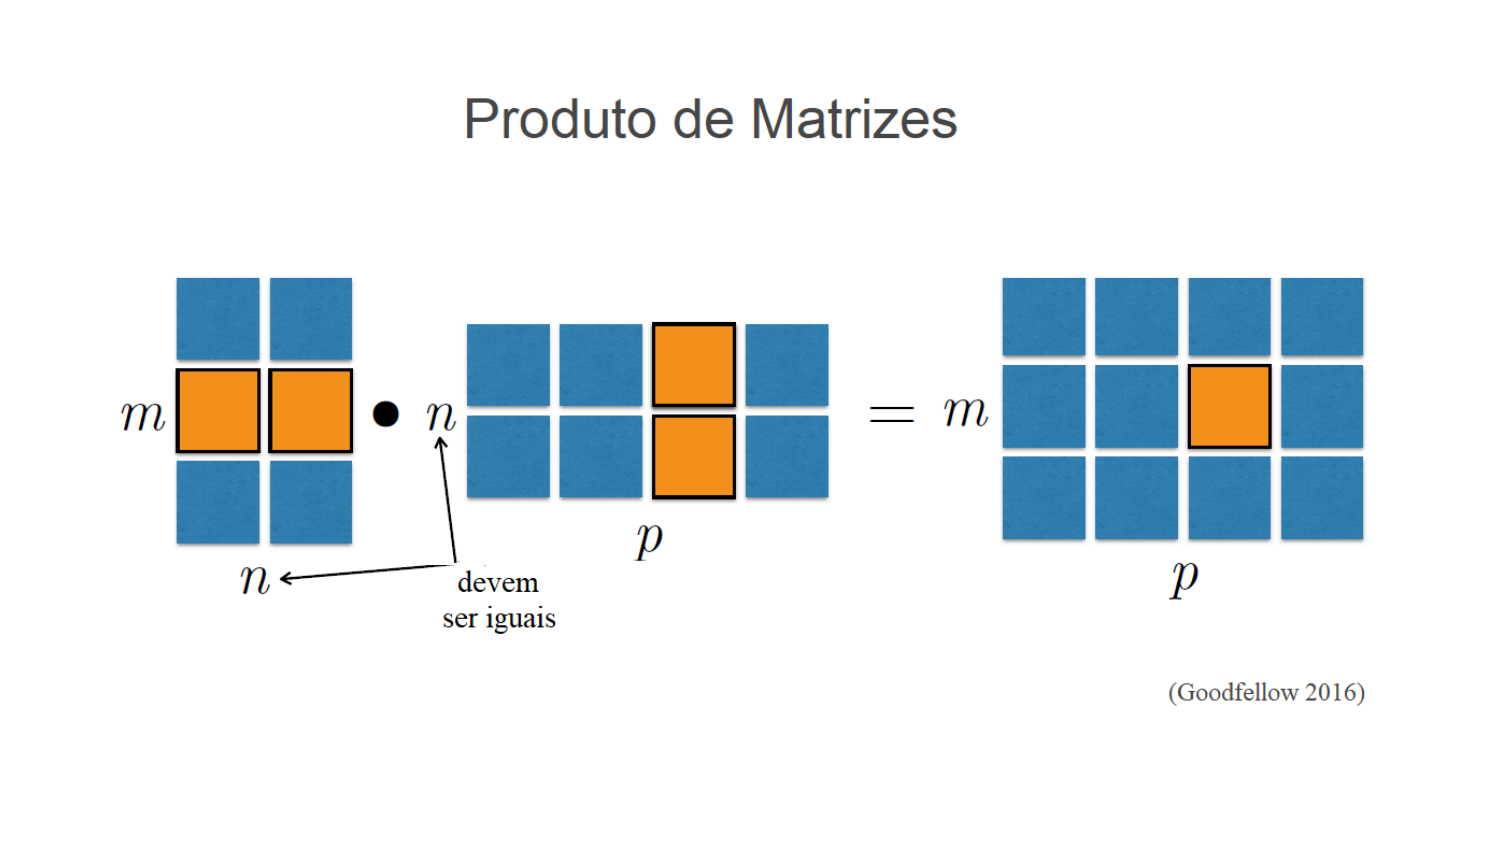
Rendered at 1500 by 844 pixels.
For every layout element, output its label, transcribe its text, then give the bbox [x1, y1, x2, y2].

text_box Matrizes São "tabelas" bidimensional de escalares com uma ou mais colunas e uma ou mais linhas [0, 54, 1451, 224]
picture [110, 65, 1390, 735]
